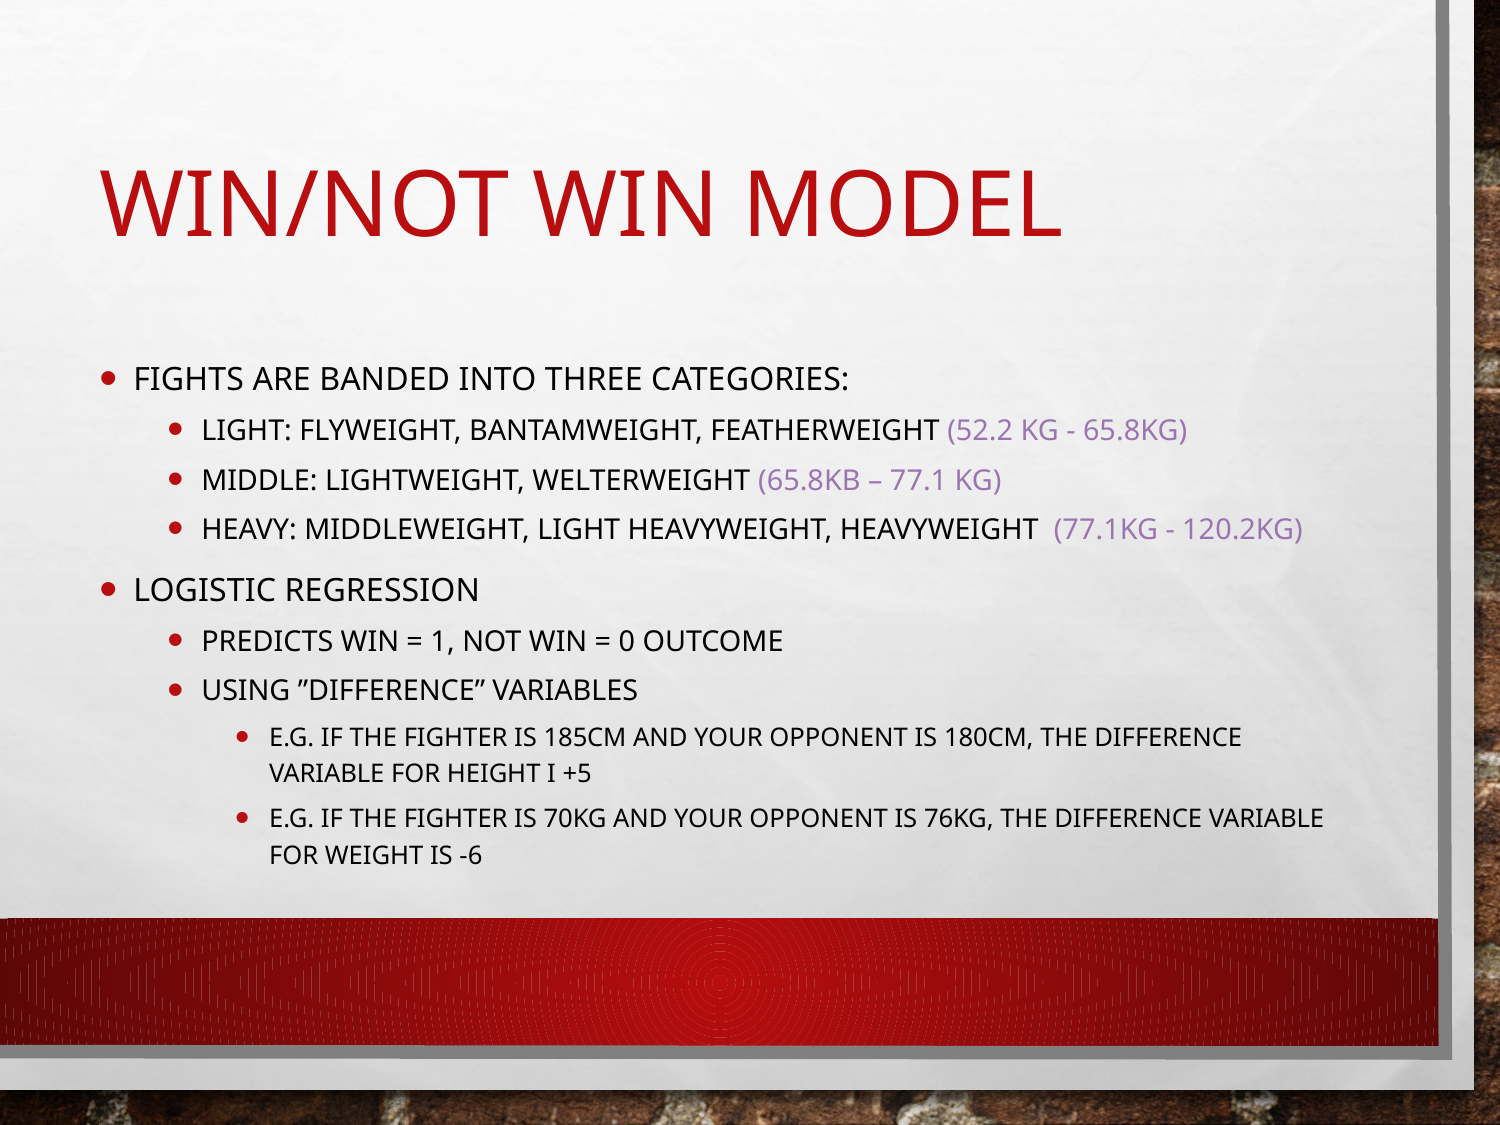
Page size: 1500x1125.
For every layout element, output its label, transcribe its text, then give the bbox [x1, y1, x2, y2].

list Fights are banded into three categories: Light: Flyweight, bantamweight, featherweight (52.2 kg - 65.8kg) Middle: Lightweight, Welterweight (65.8kb – 77.1 kg) Heavy: Middleweight, light heavyweight, heavyweight (77.1kg - 120.2kg) Logistic Regression PREDICTS WIN = 1, NOT WIN = 0 OUTCOME USING ”DIFFERENCE” VARIABLES E.G. IF THE FIGHTER IS 185CM AND YOUR OPPONENT IS 180CM, THE DIFFERENCE VARIABLE FOR HEIGHT I +5 E.G. IF THE FIGHTER IS 70KG AND YOUR OPPONENT IS 76KG, THE DIFFERENCE VARIABLE FOR WEIGHT IS -6 [84, 338, 1364, 882]
title Win/NoT WIN Model [84, 112, 1364, 302]
picture [0, 0, 1500, 1125]
